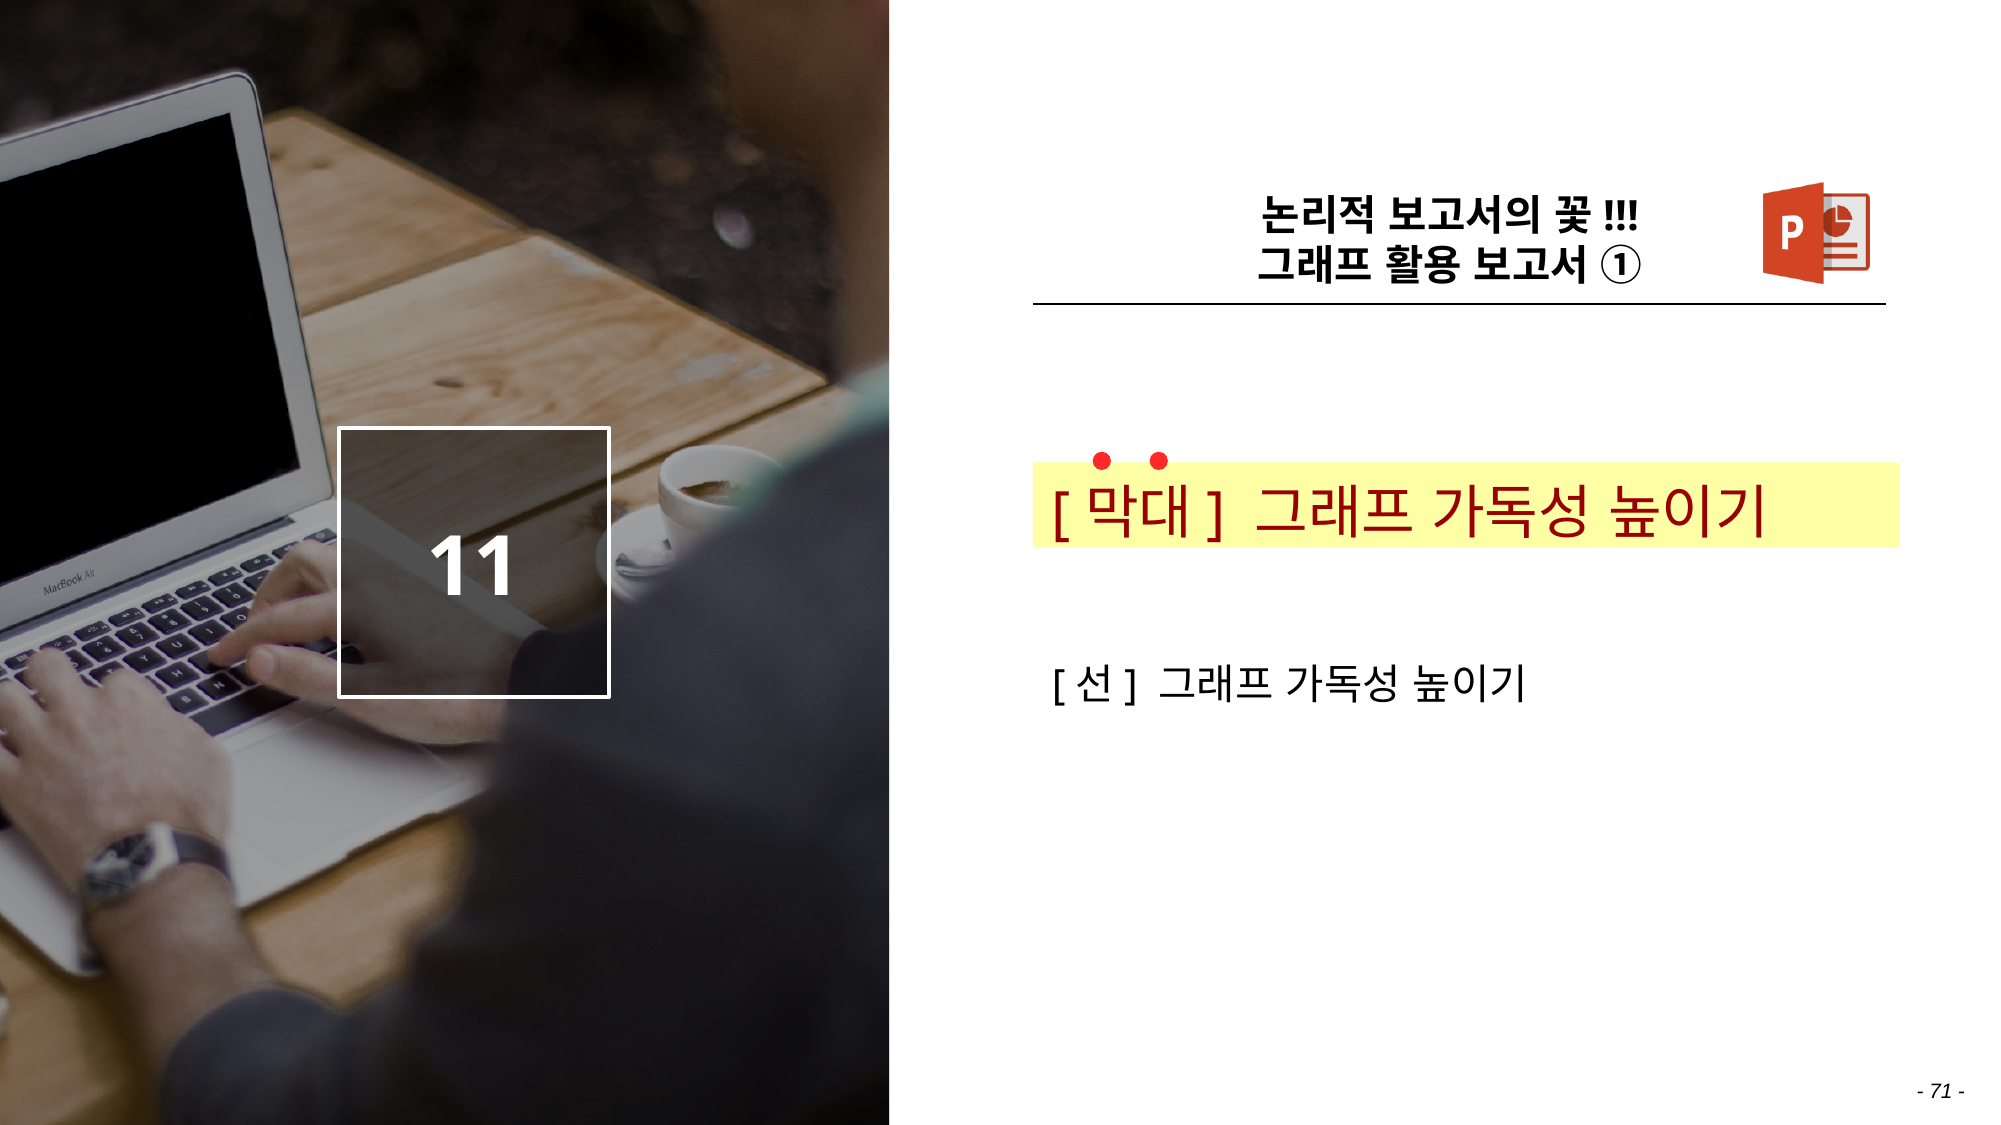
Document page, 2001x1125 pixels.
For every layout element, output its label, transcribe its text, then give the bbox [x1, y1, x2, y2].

text_box [1109, 462, 1152, 468]
picture [1756, 174, 1875, 292]
text_box [막대] 그래프 가독성 높이기 [선] 그래프 가독성 높이기 [1037, 468, 1916, 716]
text_box [1033, 462, 1095, 548]
text_box 논리적 보고서의 꽃!!! 그래프 활용 보고서 ① [1143, 181, 1754, 297]
picture [0, 0, 890, 1125]
text_box [1092, 451, 1111, 471]
text_box [1149, 451, 1168, 471]
text_box [1166, 462, 1900, 468]
